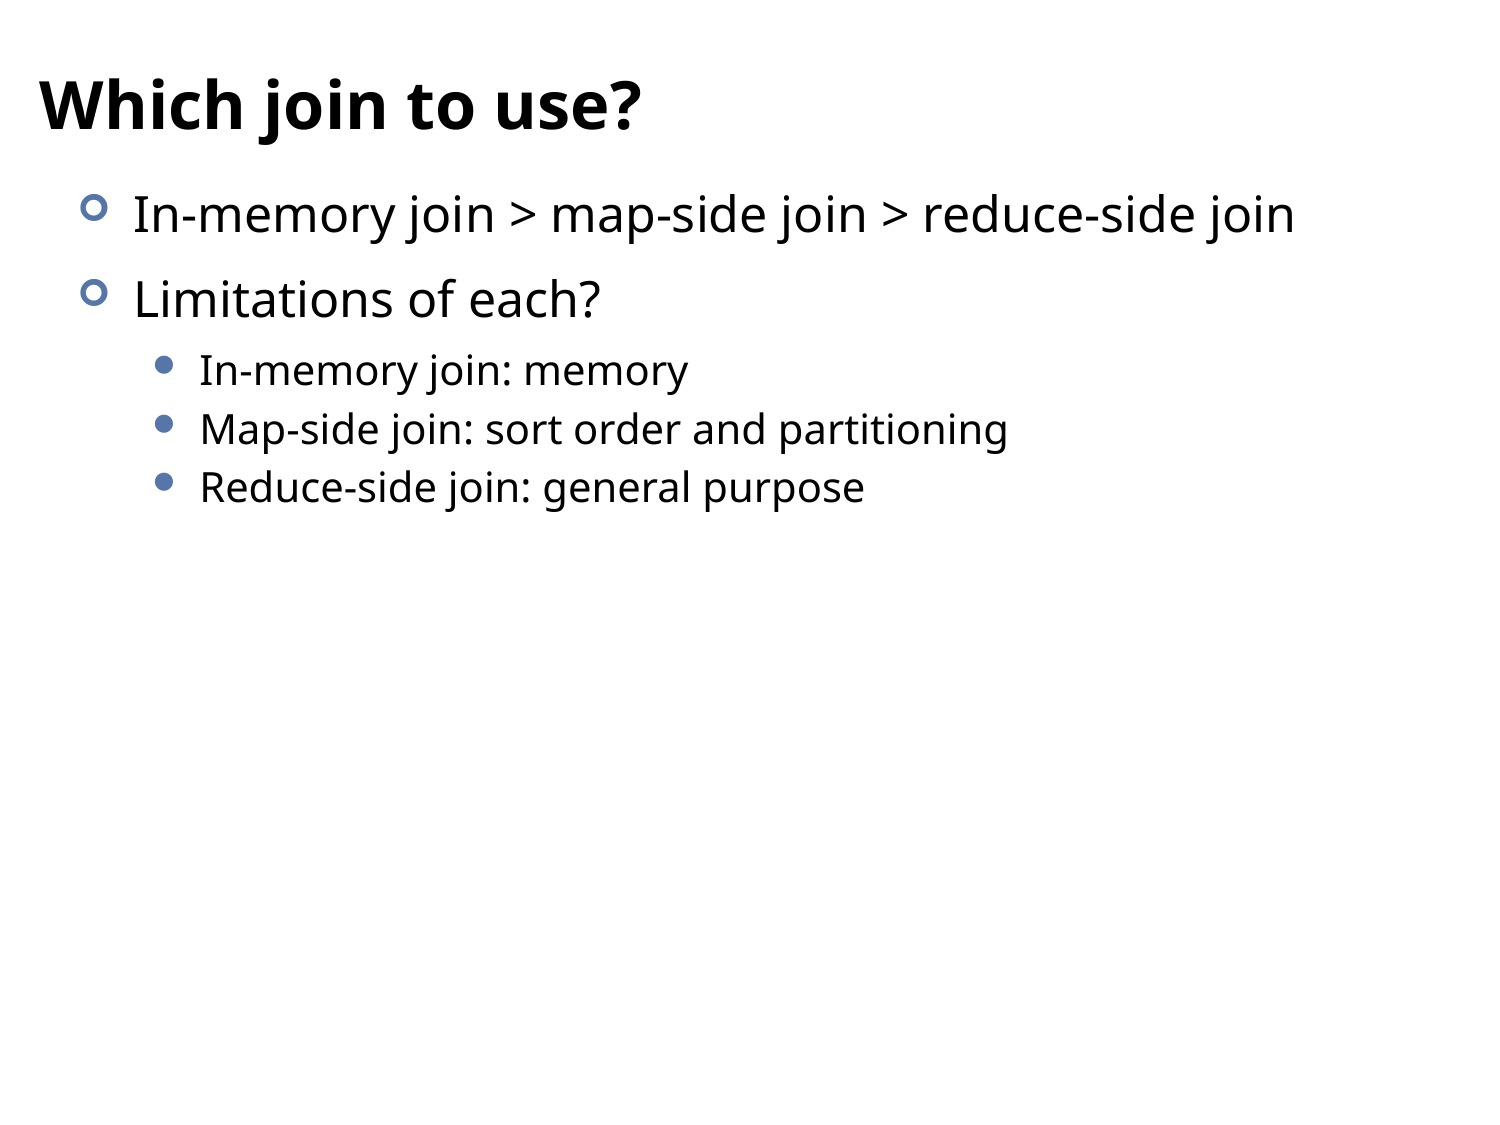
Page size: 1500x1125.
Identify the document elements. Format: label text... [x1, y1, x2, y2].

title Which join to use? [24, 18, 1451, 188]
list In-memory join > map-side join > reduce-side join Limitations of each? In-memory join: memory Map-side join: sort order and partitioning Reduce-side join: general purpose [62, 174, 1451, 1013]
